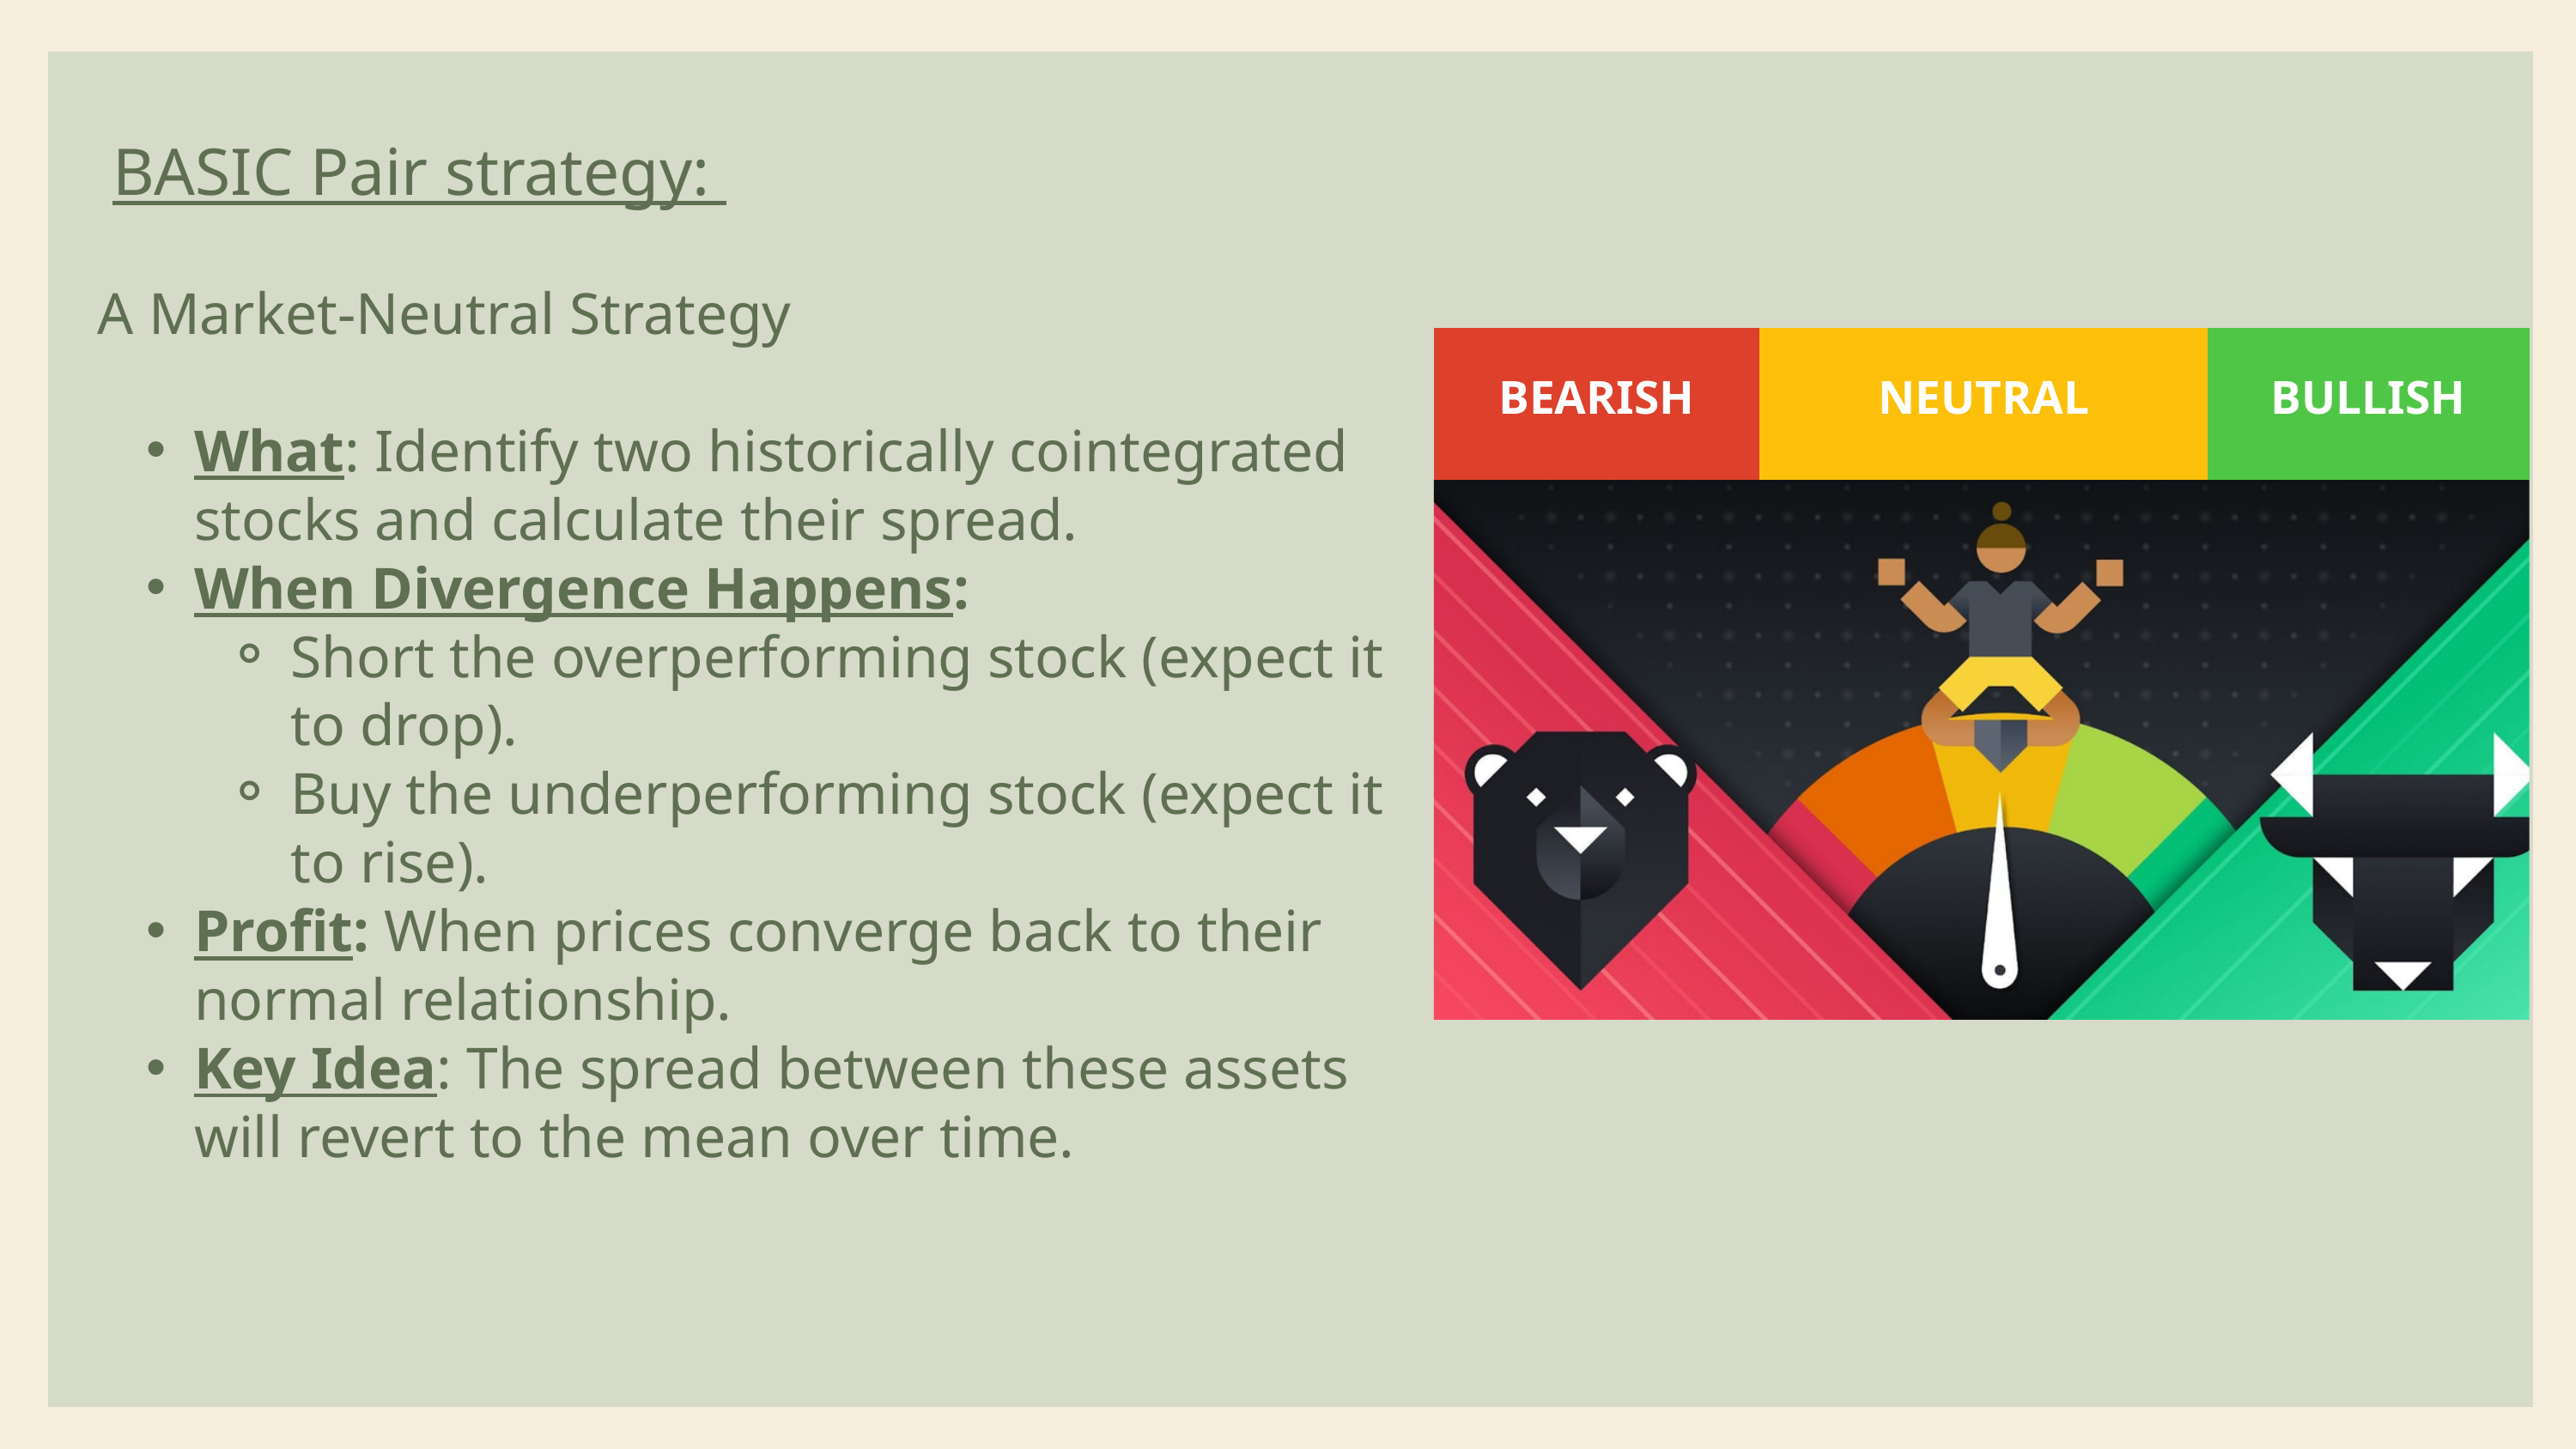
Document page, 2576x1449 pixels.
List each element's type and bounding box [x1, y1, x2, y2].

text_box [1433, 328, 2530, 1021]
text_box [47, 52, 2534, 1407]
